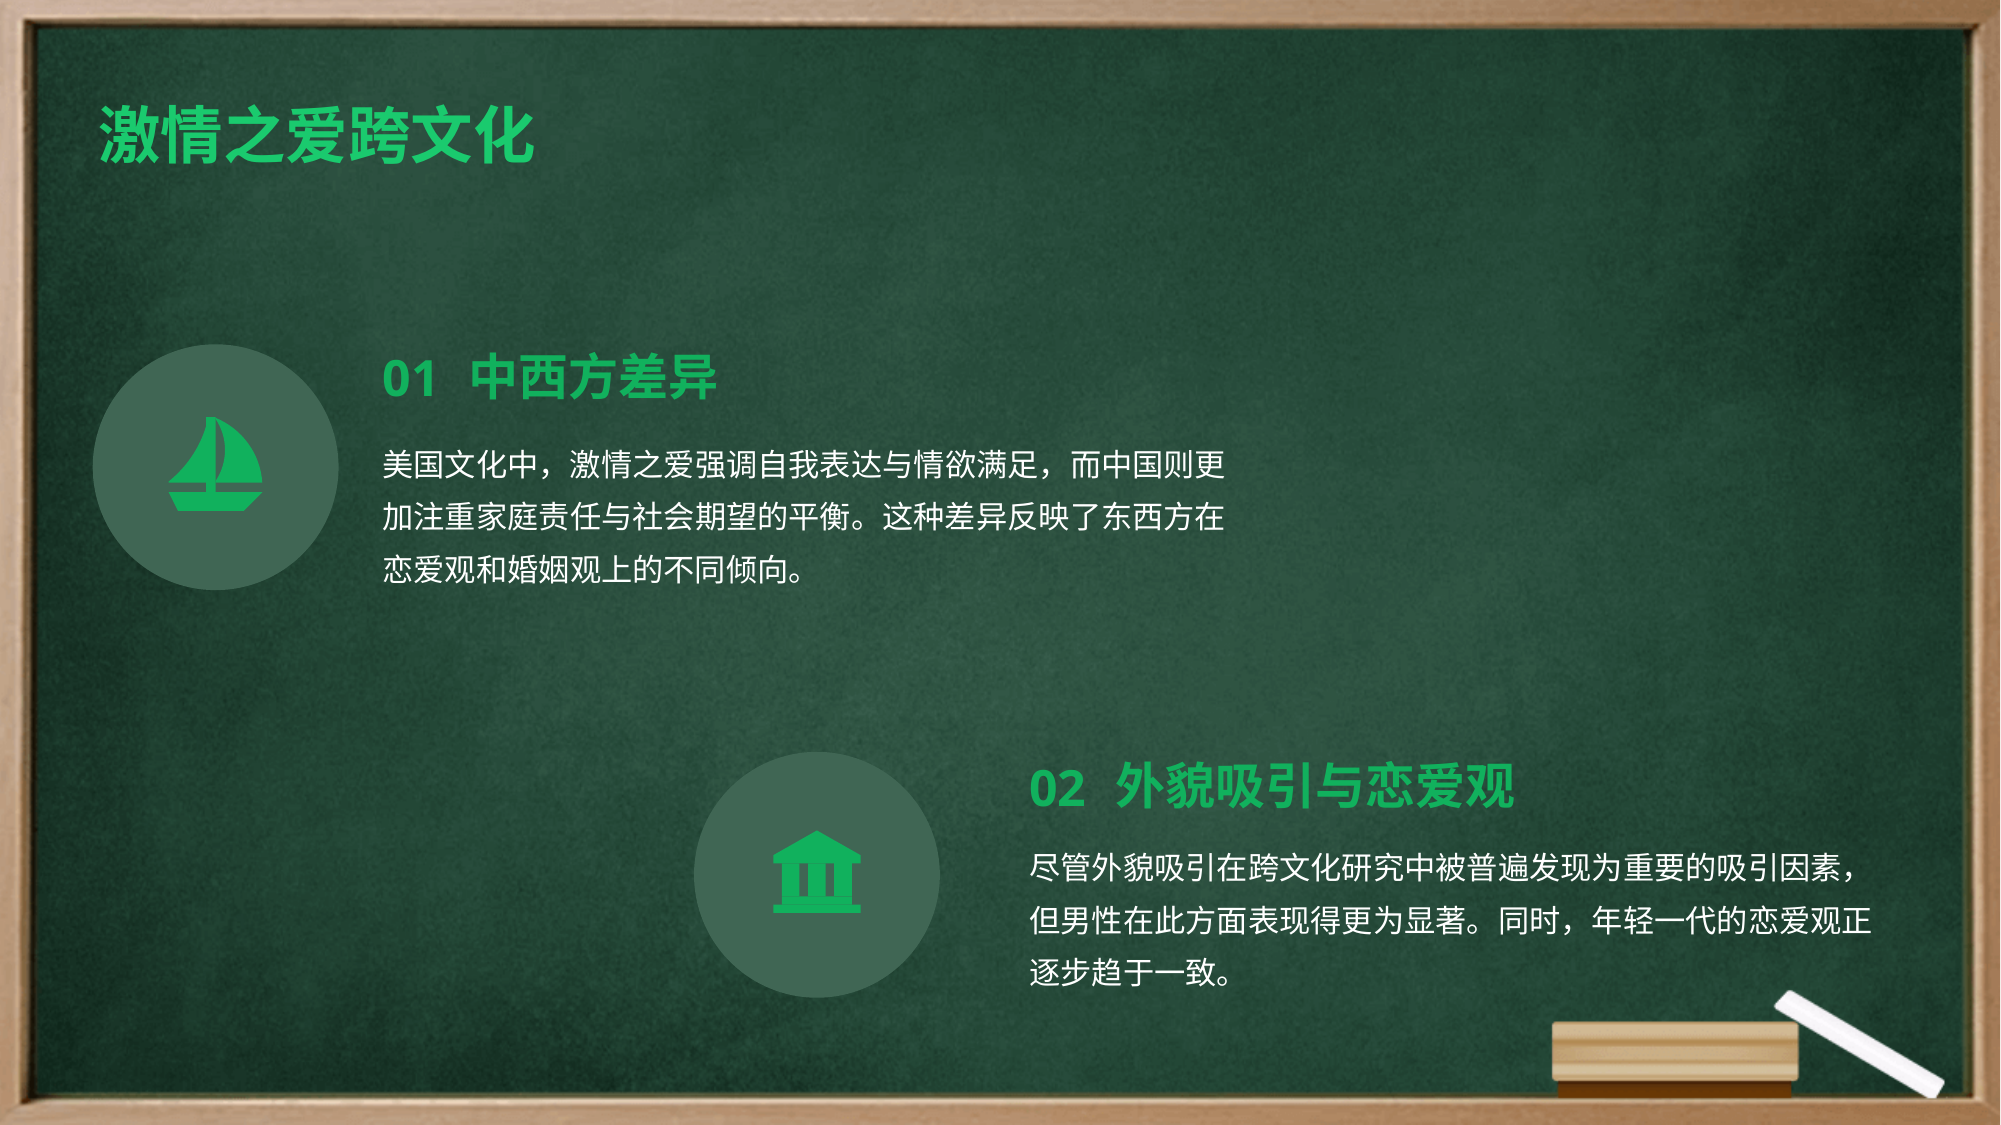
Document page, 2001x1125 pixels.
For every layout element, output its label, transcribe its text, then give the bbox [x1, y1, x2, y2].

text_box [773, 830, 861, 913]
text_box 02 [1018, 727, 1129, 833]
text_box 美国文化中，激情之爱强调自我表达与情欲满足，而中国则更加注重家庭责任与社会期望的平衡。这种差异反映了东西方在恋爱观和婚姻观上的不同倾向。 [371, 424, 1263, 600]
text_box 01 [371, 316, 479, 425]
text_box 激情之爱跨文化 [78, 43, 1922, 194]
text_box 外貌吸引与恋爱观 [1129, 739, 1595, 821]
text_box [694, 751, 940, 998]
text_box 中西方差异 [479, 330, 948, 411]
text_box [92, 344, 339, 591]
text_box 尽管外貌吸引在跨文化研究中被普遍发现为重要的吸引因素，但男性在此方面表现得更为显著。同时，年轻一代的恋爱观正逐步趋于一致。 [1018, 828, 1910, 1004]
text_box [168, 417, 263, 511]
picture [0, 0, 2001, 1125]
